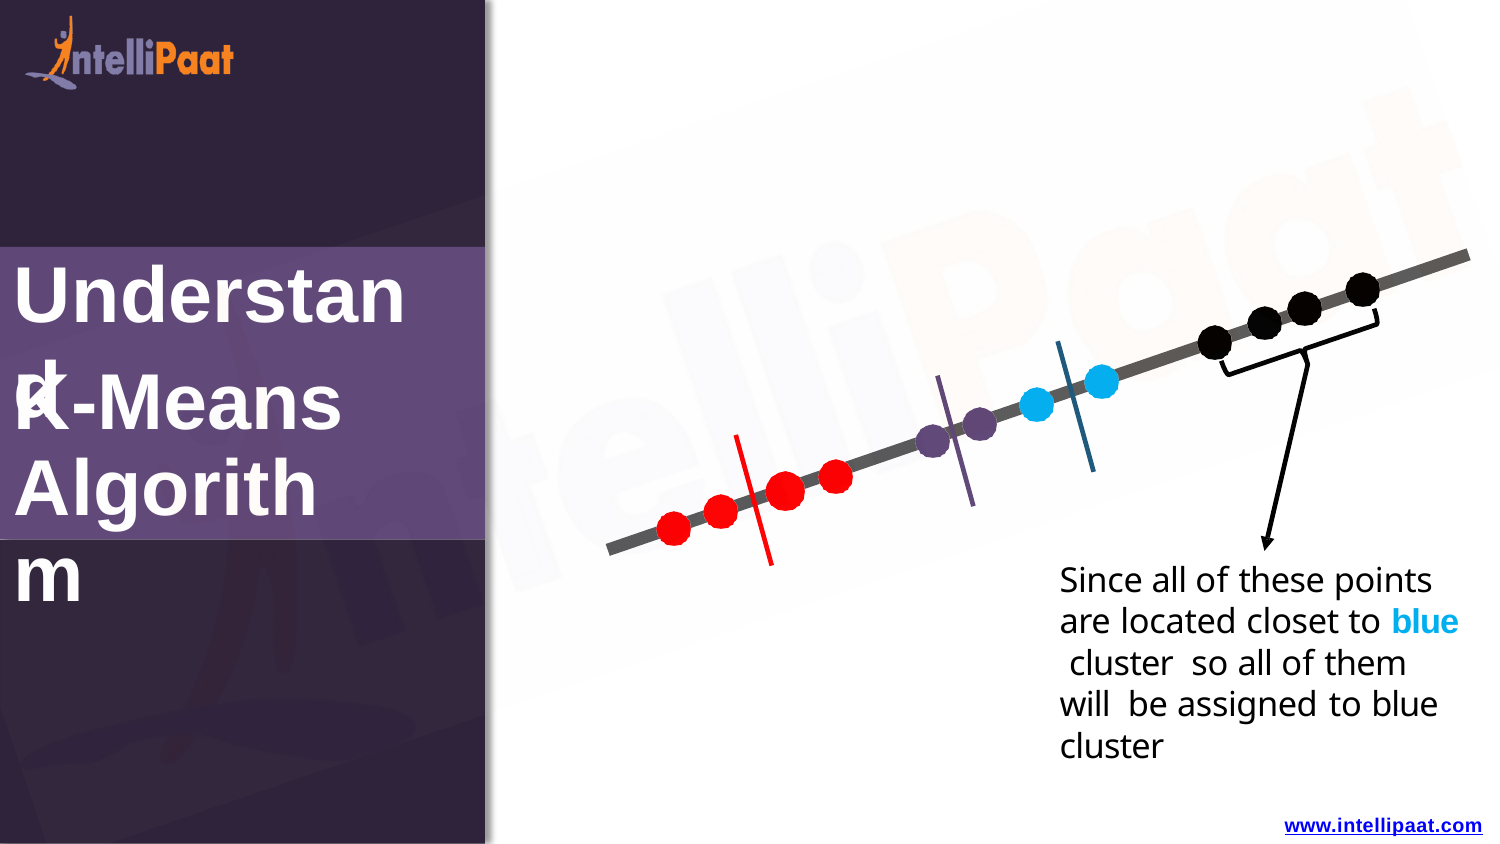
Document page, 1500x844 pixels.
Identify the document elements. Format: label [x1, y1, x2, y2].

text_box [0, 0, 1500, 844]
